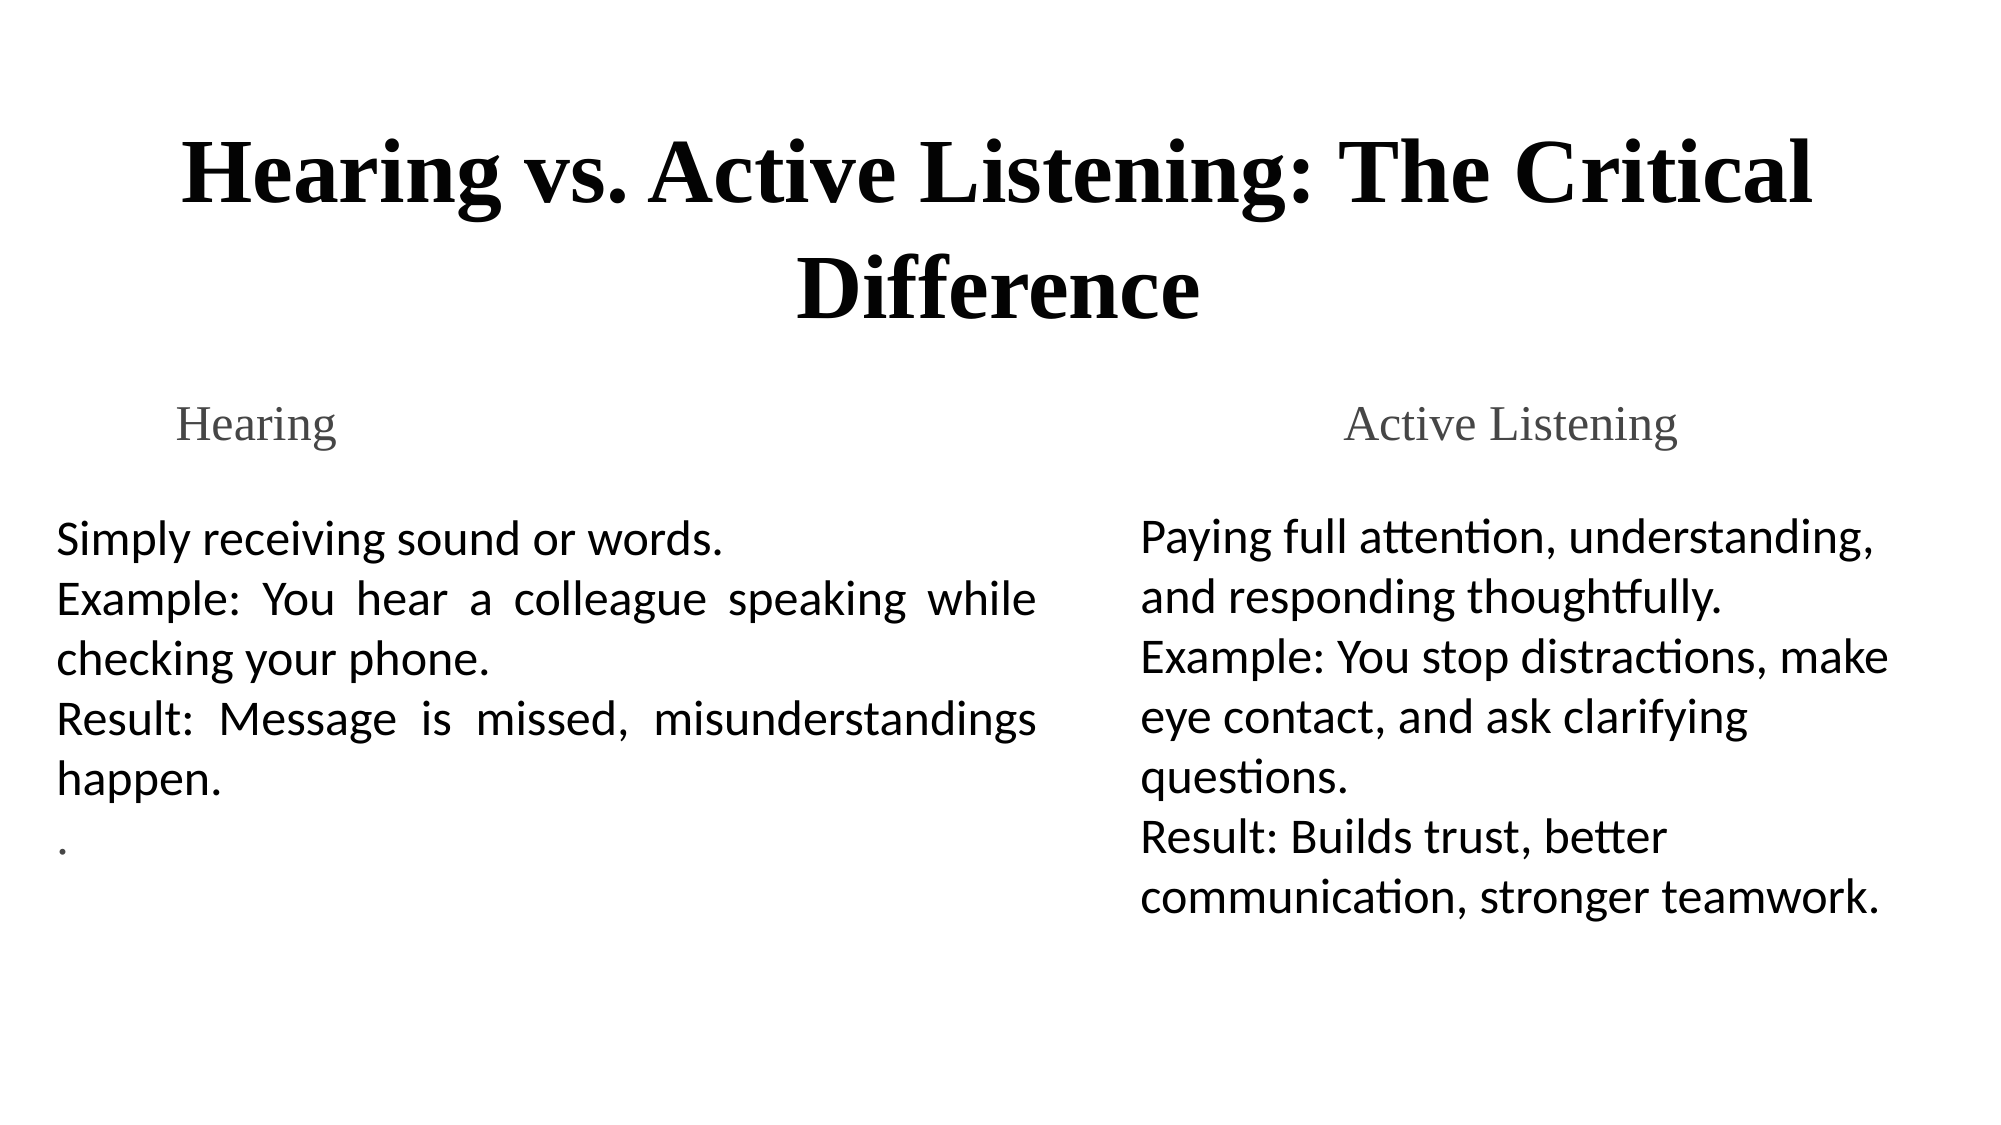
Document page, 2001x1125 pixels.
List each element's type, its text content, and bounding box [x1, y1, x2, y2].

text_box Hearing [175, 393, 641, 452]
text_box Simply receiving sound or words. Example: You hear a colleague speaking while checking your phone. Result: Message is missed, misunderstandings happen. . [56, 505, 1038, 684]
text_box Active Listening [1343, 393, 1809, 452]
text_box Paying full attention, understanding, and responding thoughtfully. Example: You stop distractions, make eye contact, and ask clarifying questions. Result: Builds trust, better communication, stronger teamwork. [1140, 503, 1925, 801]
text_box Hearing vs. Active Listening: The Critical Difference [121, 105, 1876, 246]
